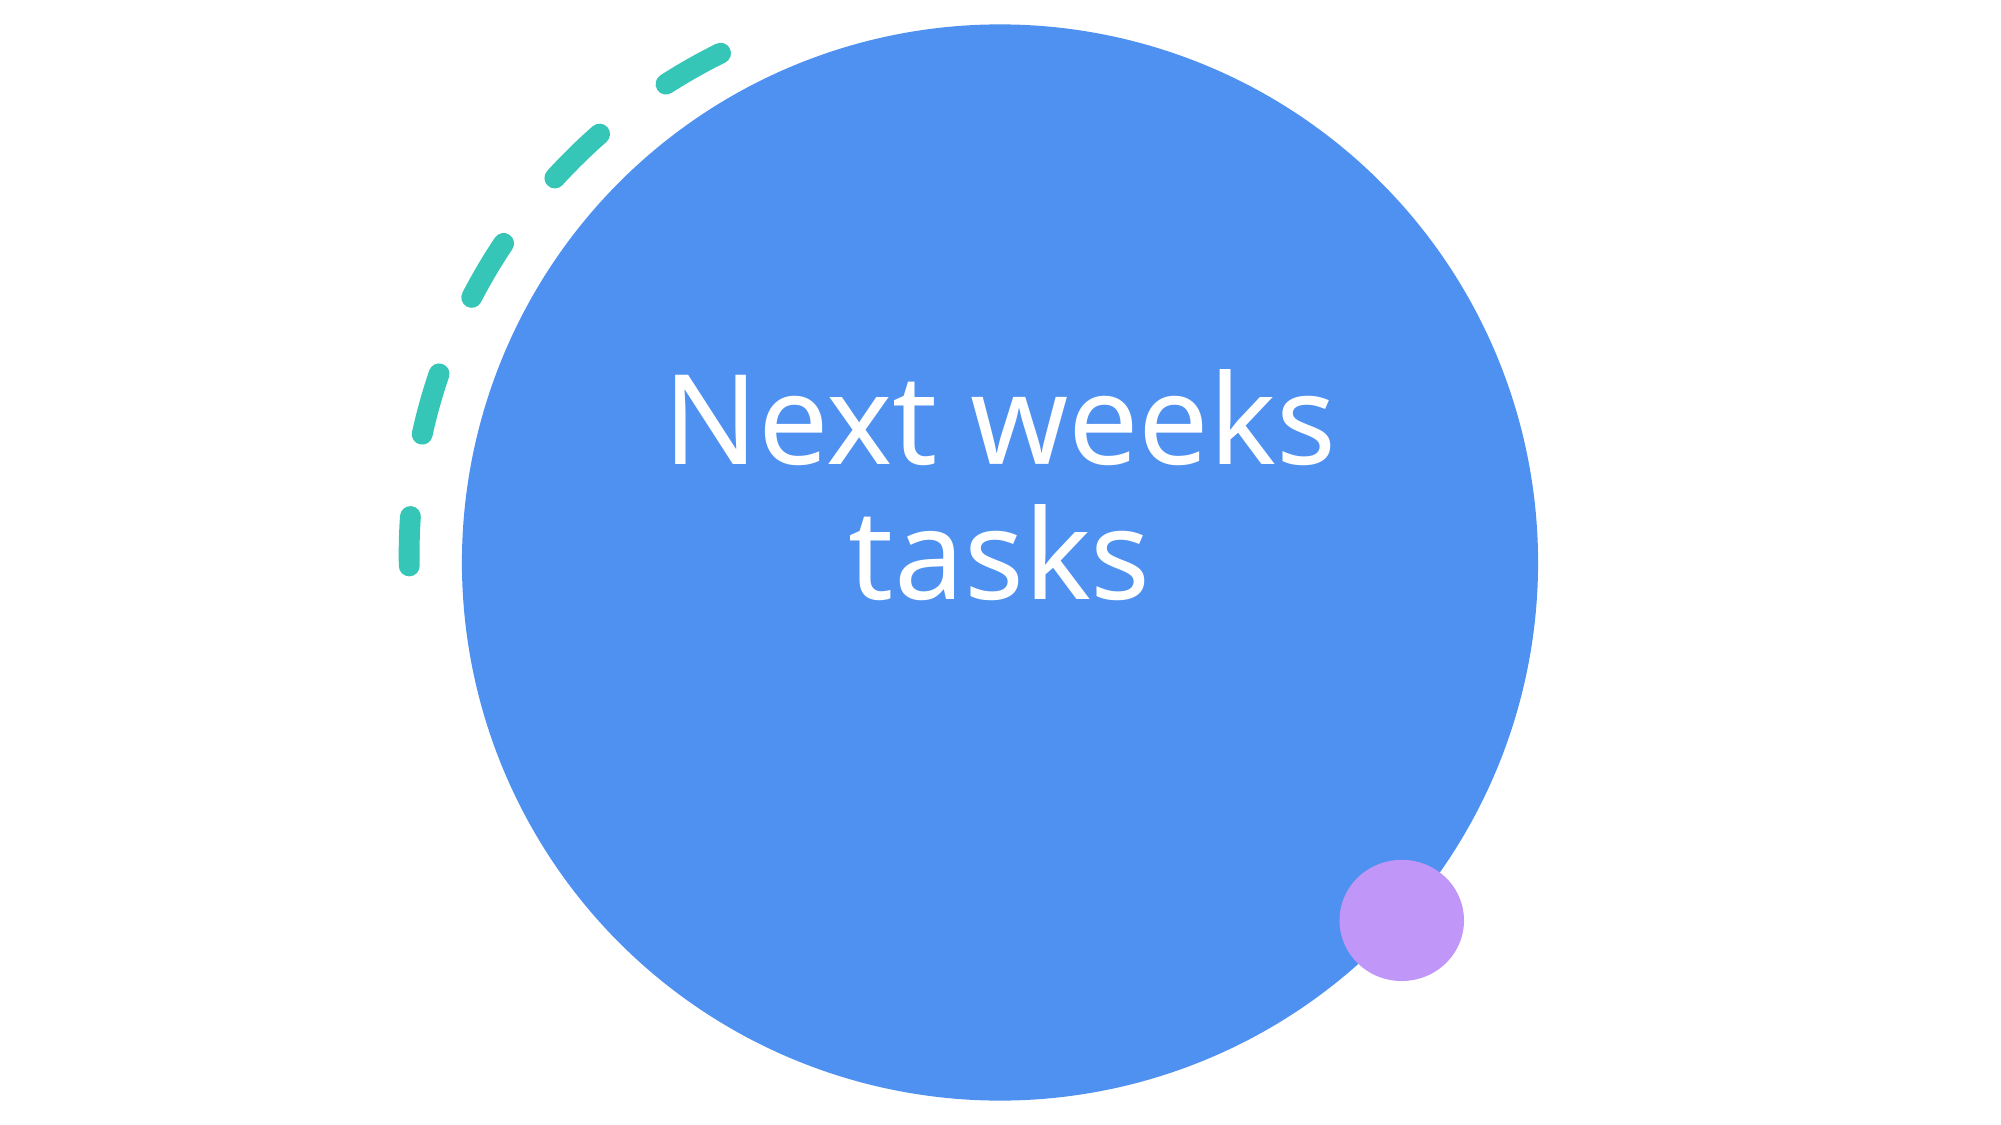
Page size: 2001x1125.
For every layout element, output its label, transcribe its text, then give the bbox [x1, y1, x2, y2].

title Next weeks tasks [544, 221, 1456, 634]
